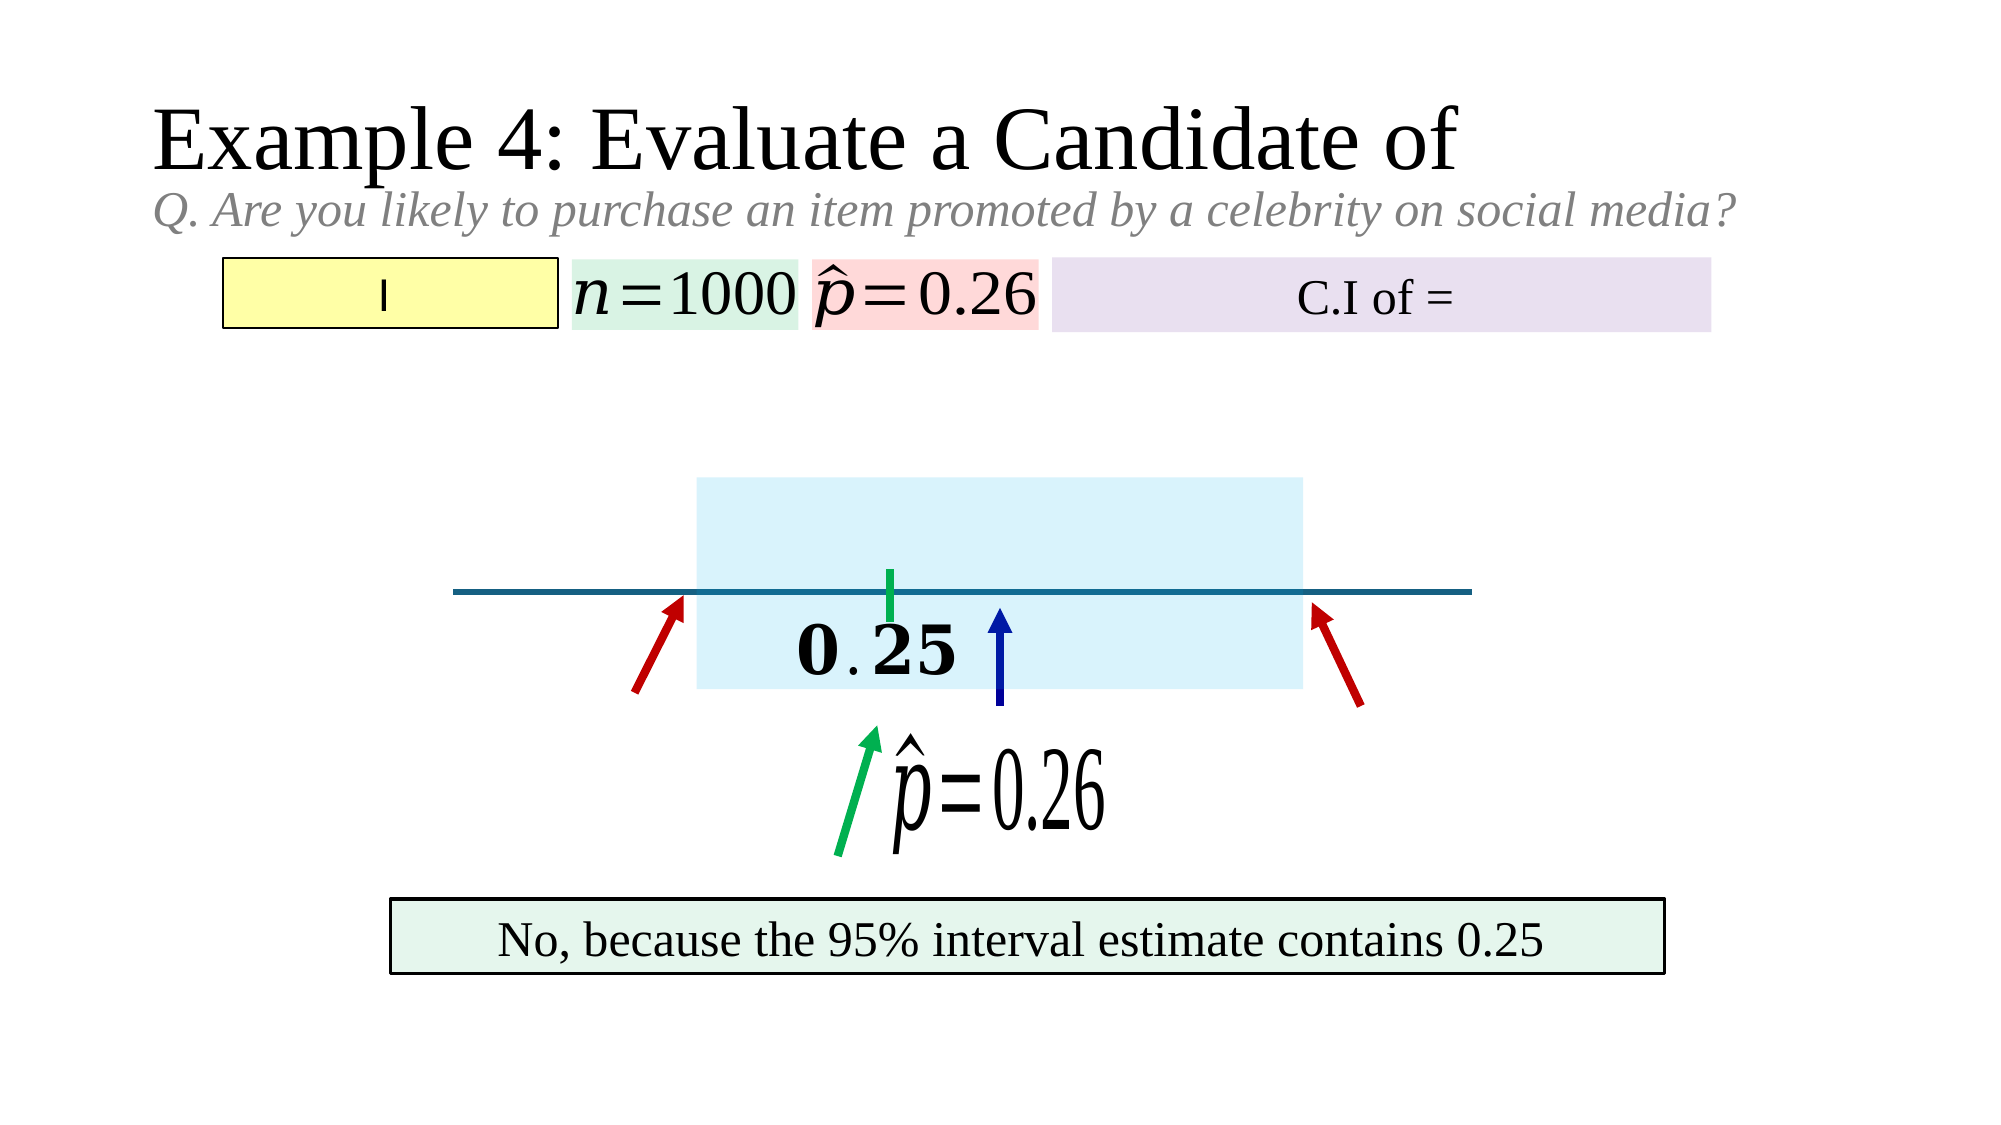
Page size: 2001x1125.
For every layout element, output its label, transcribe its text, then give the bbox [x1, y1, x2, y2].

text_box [837, 724, 878, 857]
text_box [695, 476, 1305, 591]
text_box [1311, 601, 1362, 707]
text_box Q. Are you likely to purchase an item promoted by a celebrity on social media? [137, 168, 2000, 260]
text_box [634, 594, 685, 694]
text_box No, because the 95% interval estimate contains 0.25 [390, 898, 1665, 974]
text_box [695, 593, 1305, 691]
